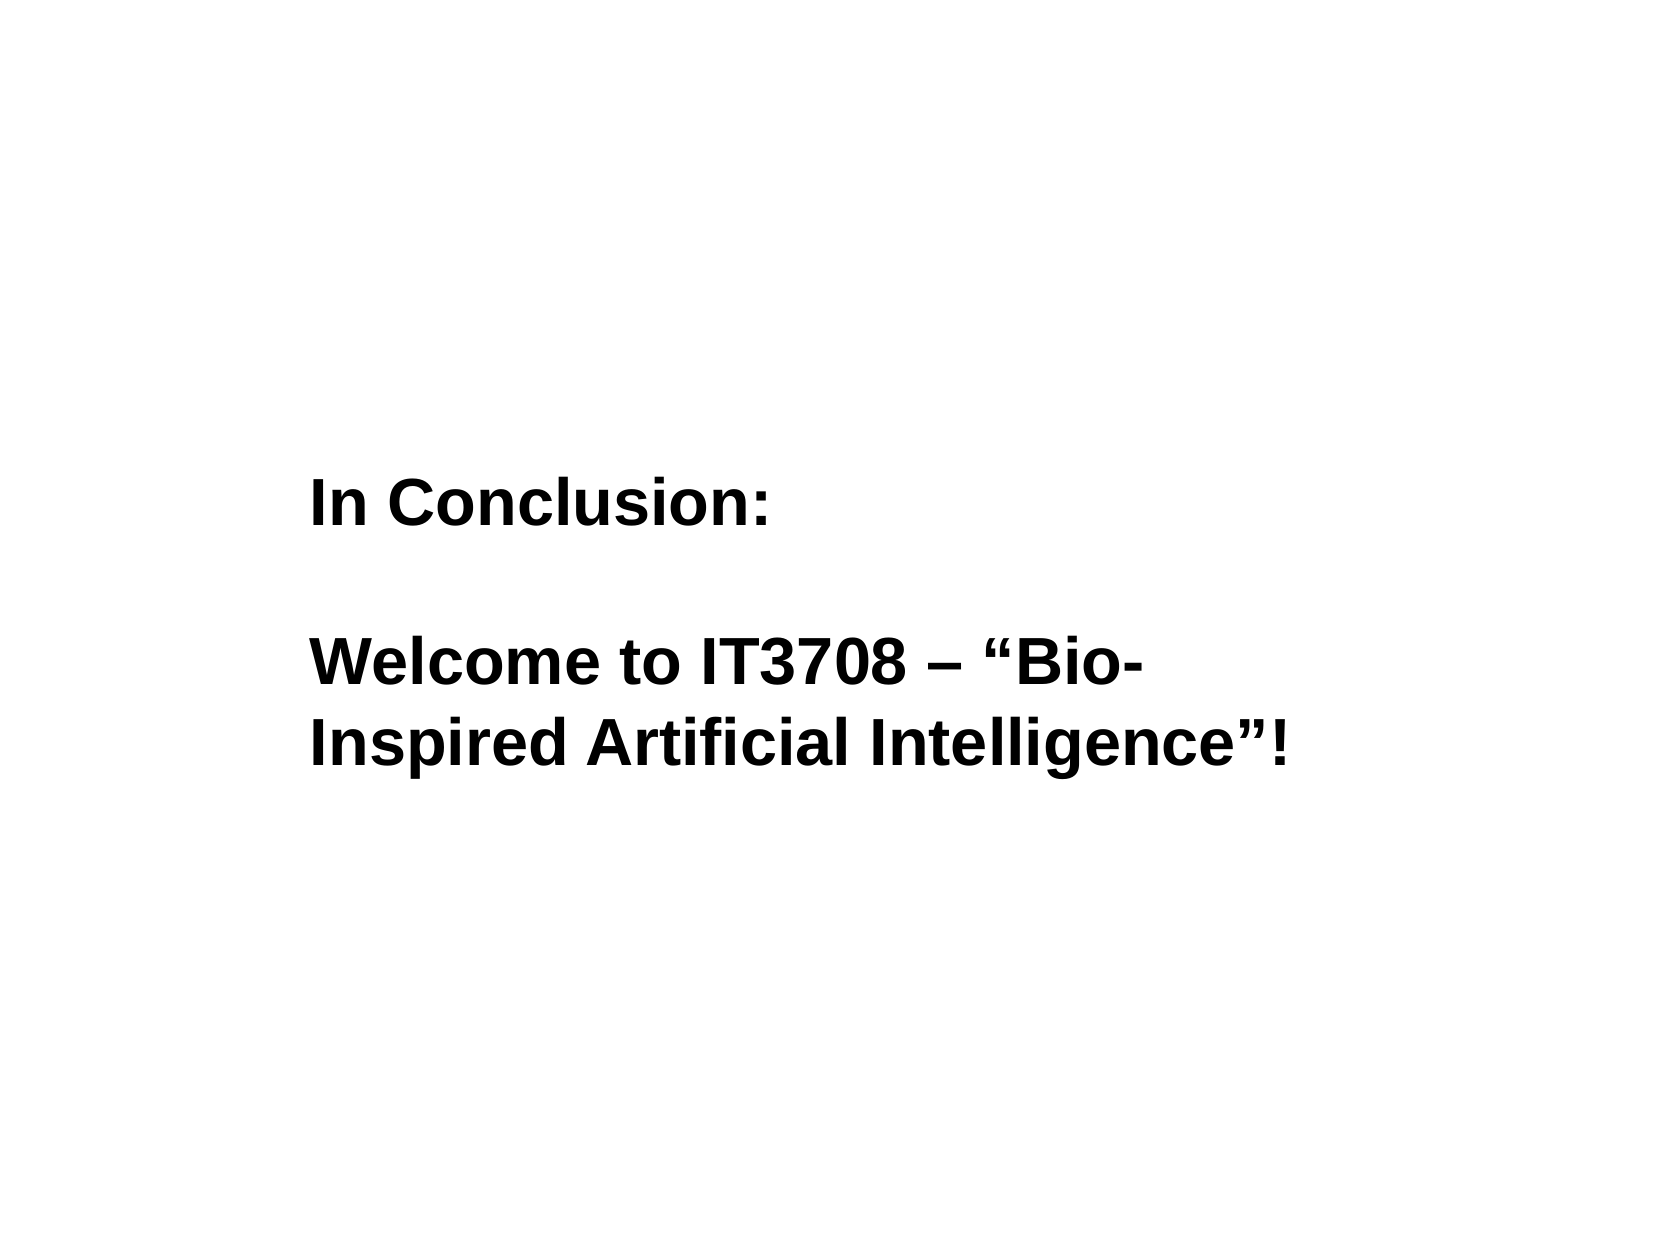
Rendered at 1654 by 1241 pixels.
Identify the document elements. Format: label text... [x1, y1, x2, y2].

text_box In Conclusion: Welcome to IT3708 – “Bio-Inspired Artificial Intelligence”! [295, 451, 1394, 786]
